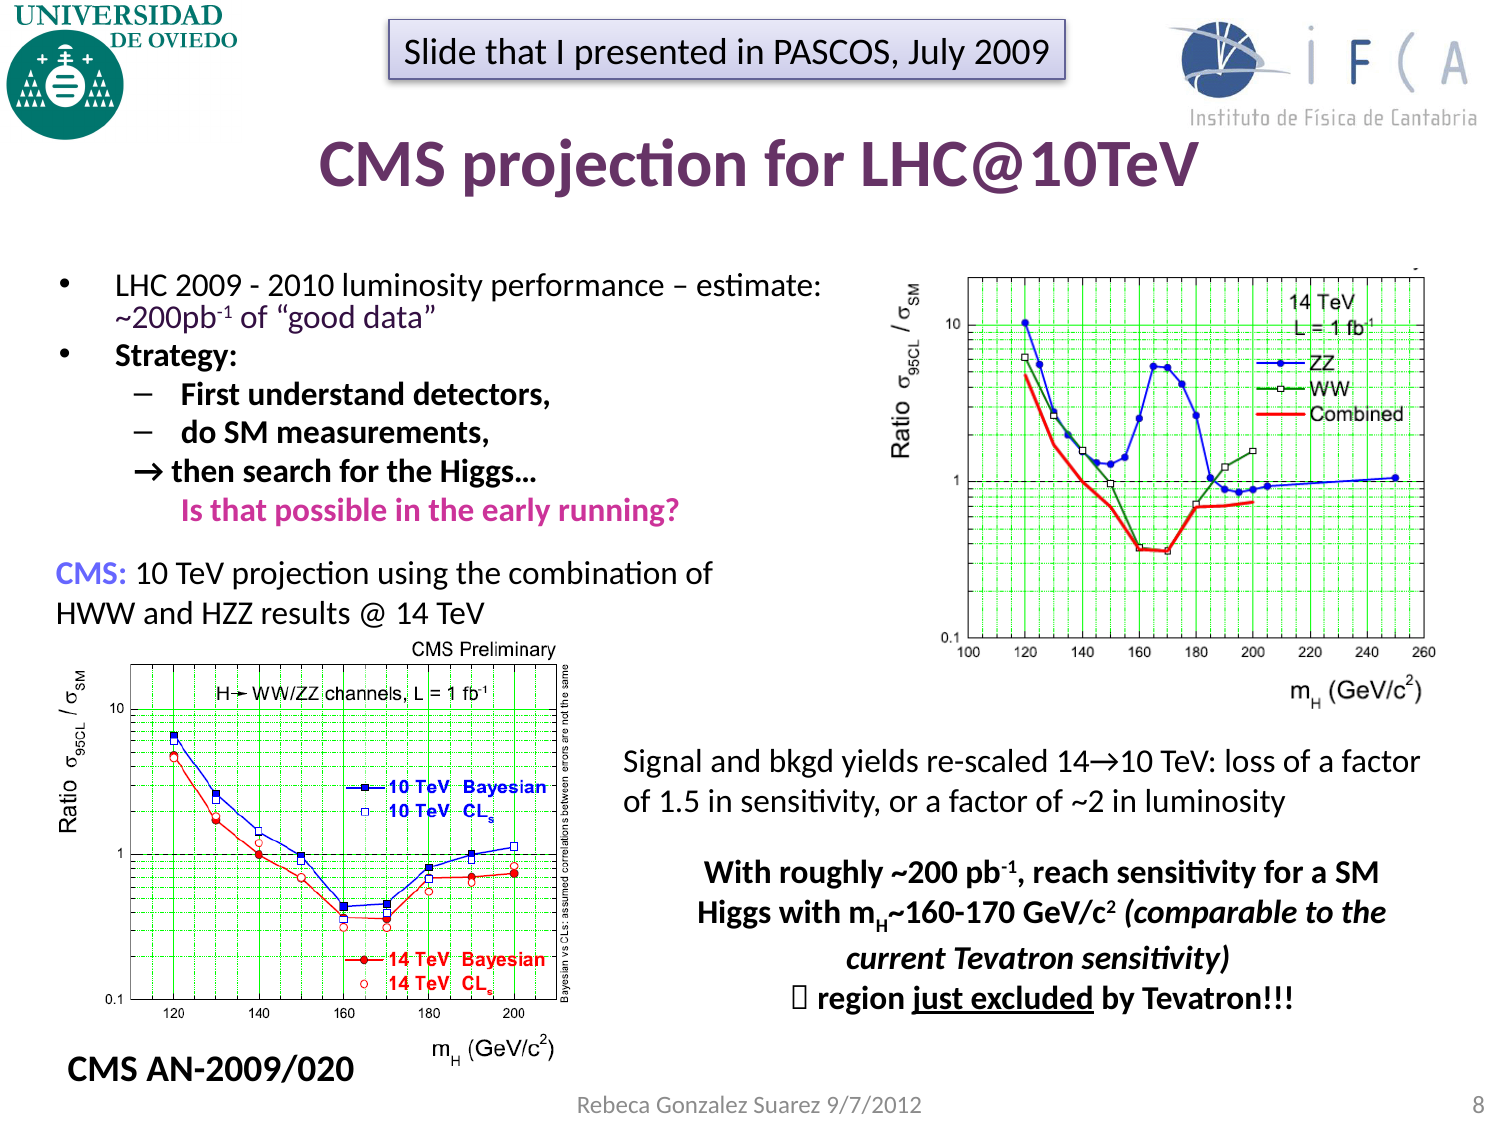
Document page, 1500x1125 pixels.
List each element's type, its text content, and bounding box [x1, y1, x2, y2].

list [52, 636, 574, 1069]
list LHC 2009 - 2010 luminosity performance – estimate: ~200pb-1 of “good data” Strategy: First understand detectors, do SM measurements, → then search for the Higgs… Is that possible in the early running? [43, 263, 883, 618]
text_box With roughly ~200 pb-1, reach sensitivity for a SM Higgs with mH~160-170 GeV/c2 (comparable to the current Tevatron sensitivity)  region just excluded by Tevatron!!! [667, 843, 1418, 1024]
text_box Slide that I presented in PASCOS, July 2009 [388, 19, 1066, 80]
slide_number 8 [1149, 1082, 1500, 1125]
footer Rebeca Gonzalez Suarez 9/7/2012 [0, 1082, 1149, 1125]
picture [1159, 0, 1500, 143]
picture [0, 0, 242, 143]
text_box CMS: 10 TeV projection using the combination of HWW and HZZ results @ 14 TeV [41, 544, 792, 688]
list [881, 268, 1439, 714]
title CMS projection for LHC@10TeV [23, 110, 1495, 208]
text_box CMS AN-2009/020 [52, 1075, 491, 1101]
text_box Signal and bkgd yields re-scaled 14→10 TeV: loss of a factor of 1.5 in sensitivity, or a factor of ~2 in luminosity [608, 731, 1453, 827]
